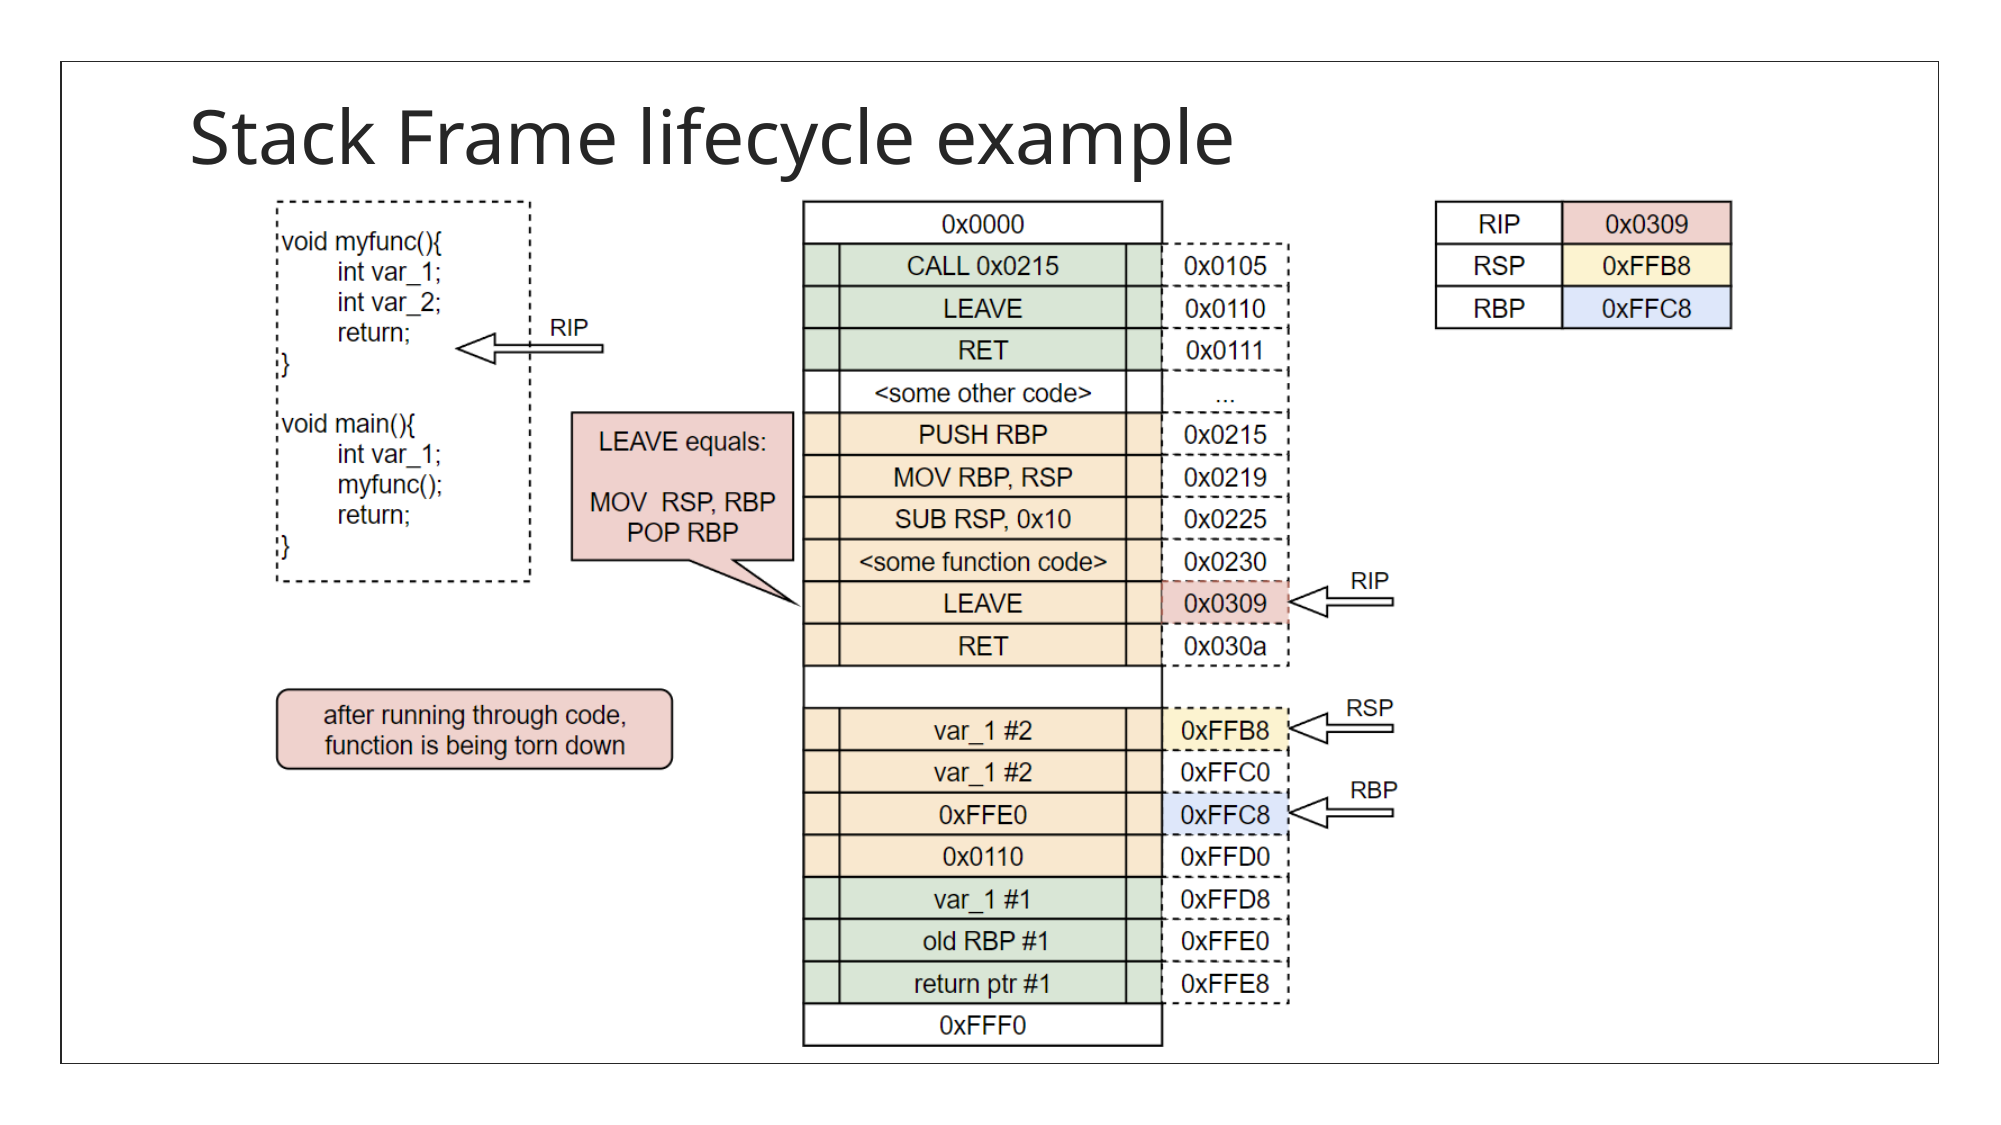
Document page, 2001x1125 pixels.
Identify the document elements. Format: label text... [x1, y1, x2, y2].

picture [265, 184, 1735, 1056]
title Stack Frame lifecycle example [174, 57, 1825, 224]
